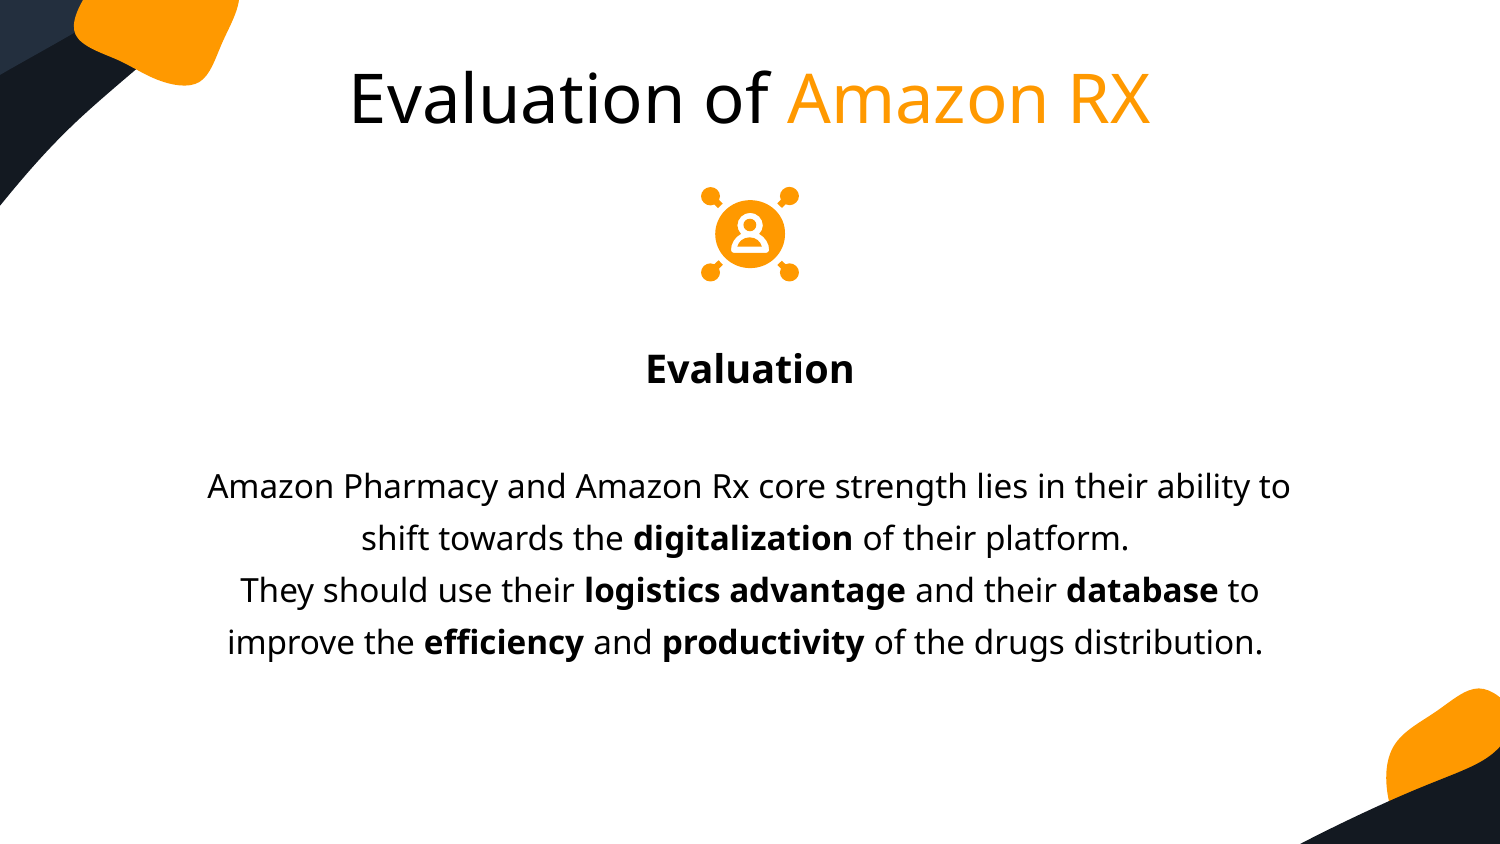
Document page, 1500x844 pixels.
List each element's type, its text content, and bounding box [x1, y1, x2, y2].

text_box [1386, 688, 1500, 801]
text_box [700, 186, 800, 282]
text_box [1300, 746, 1500, 844]
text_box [0, 0, 336, 519]
text_box Evaluation of Amazon RX [340, 49, 1323, 143]
text_box Evaluation Amazon Pharmacy and Amazon Rx core strength lies in their ability to shift towards the digitalization of their platform. They should use their logistics advantage and their database to improve the efficiency and productivity of the drugs distribution. [177, 324, 1323, 667]
